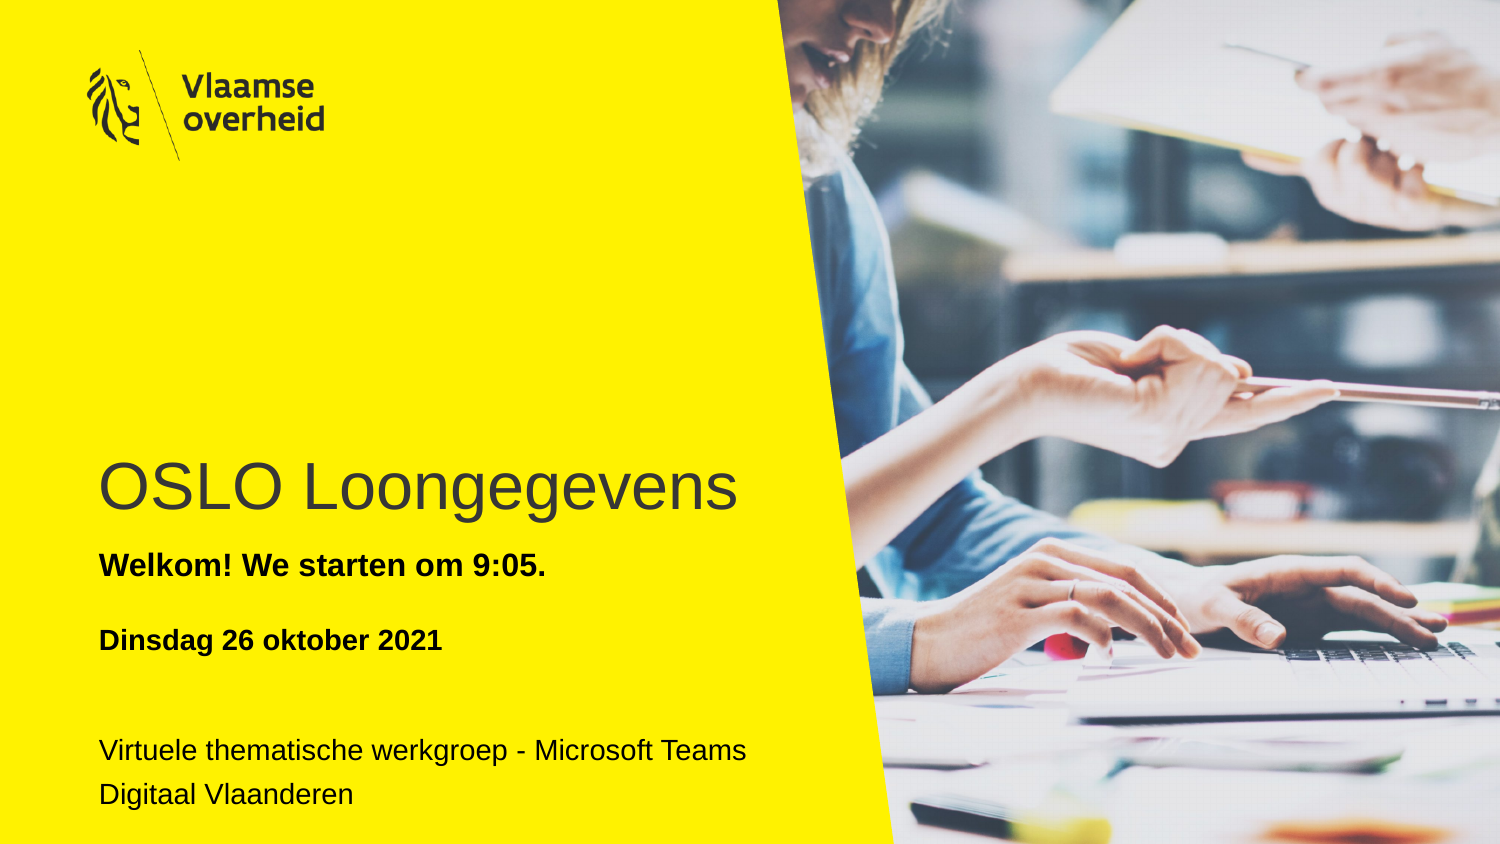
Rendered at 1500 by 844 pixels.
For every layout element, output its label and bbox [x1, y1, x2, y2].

picture [895, 0, 1500, 844]
picture [81, 44, 382, 166]
text_box [0, 0, 895, 844]
